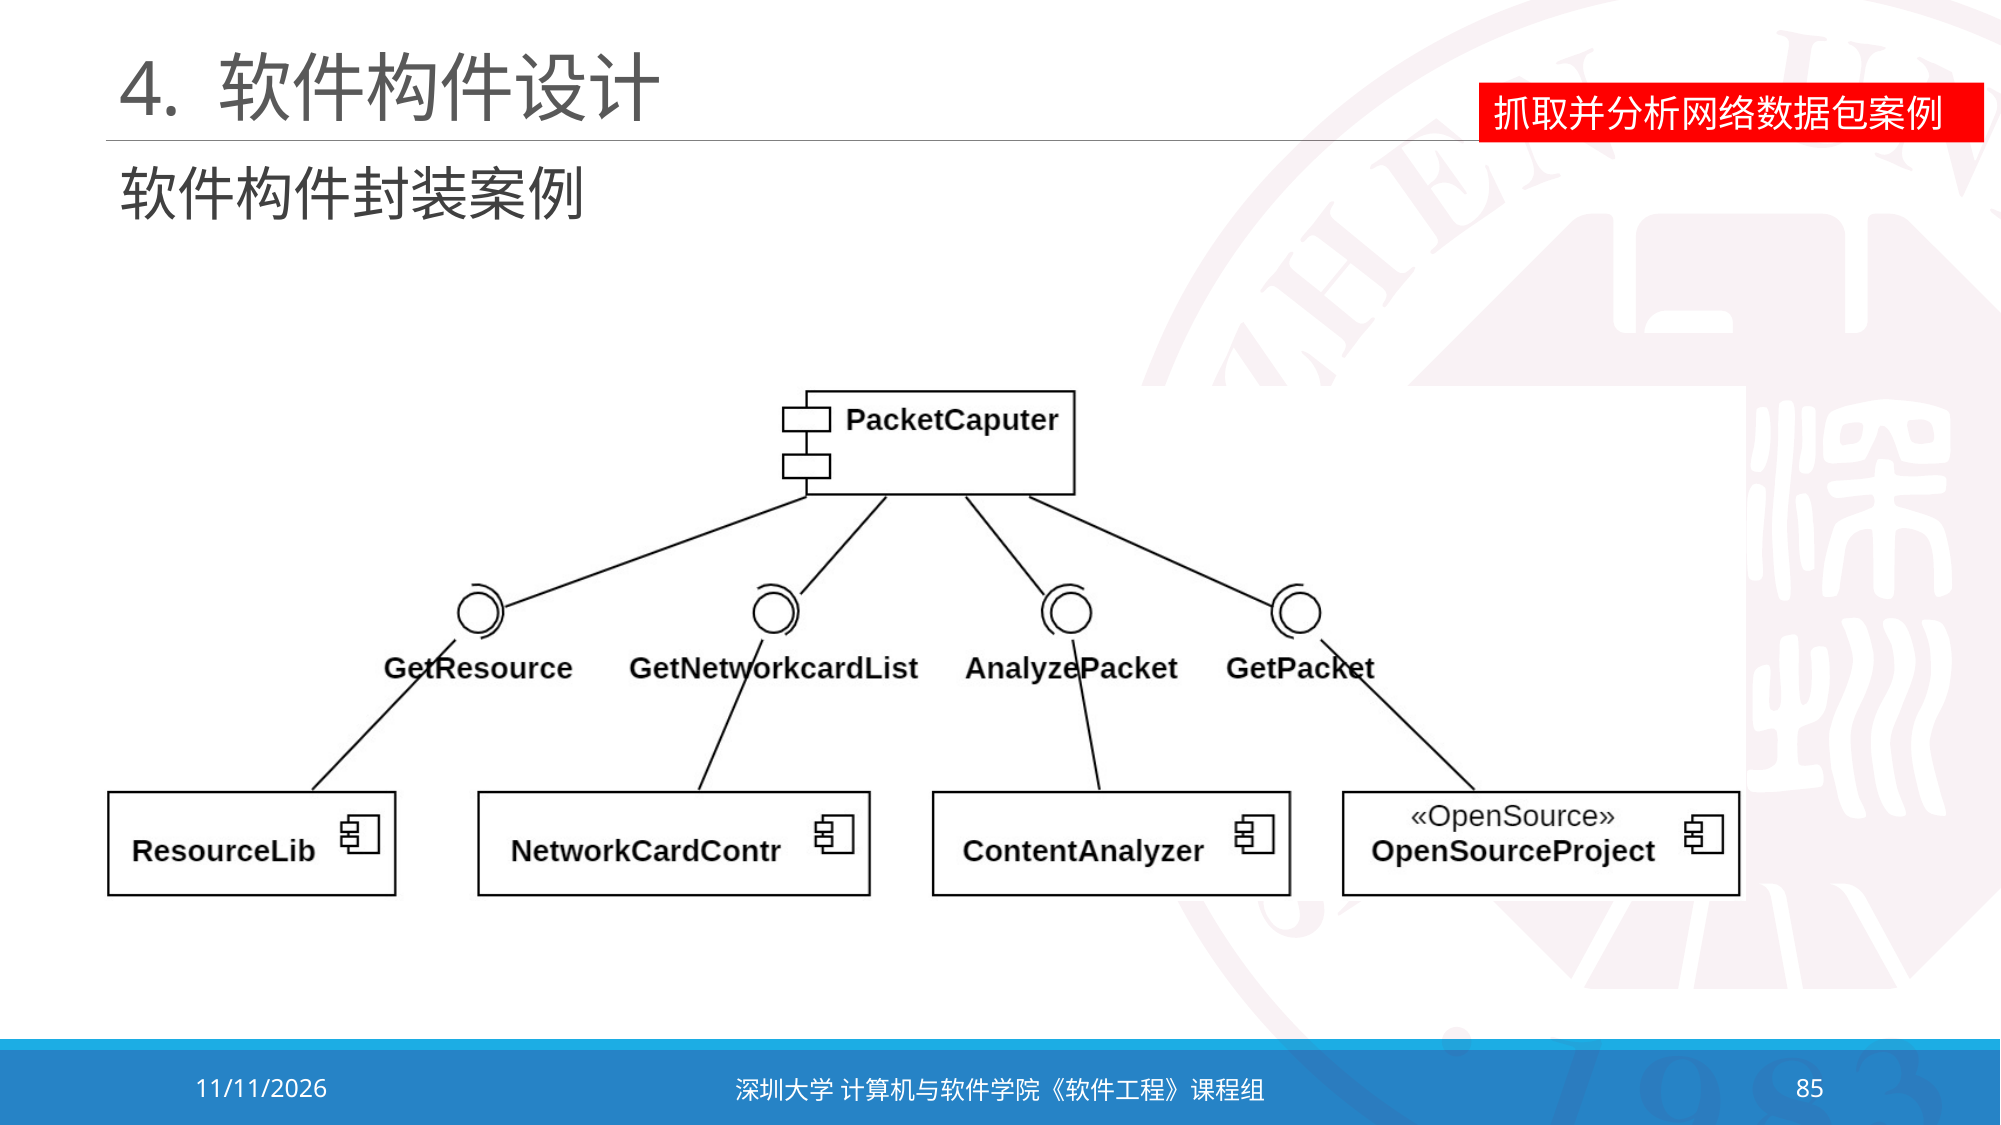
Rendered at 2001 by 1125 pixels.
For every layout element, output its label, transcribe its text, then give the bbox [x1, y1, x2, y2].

title 4. 软件构件设计 [104, 0, 1856, 139]
text_box 抓取并分析网络数据包案例 [1479, 82, 1985, 143]
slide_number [180, 1059, 586, 1120]
footer 深圳大学 计算机与软件学院《软件工程》课程组 [604, 1059, 1396, 1120]
slide_number 85 [1624, 1059, 1840, 1120]
picture [103, 385, 1747, 902]
list 软件构件封装案例 [104, 158, 1878, 1008]
